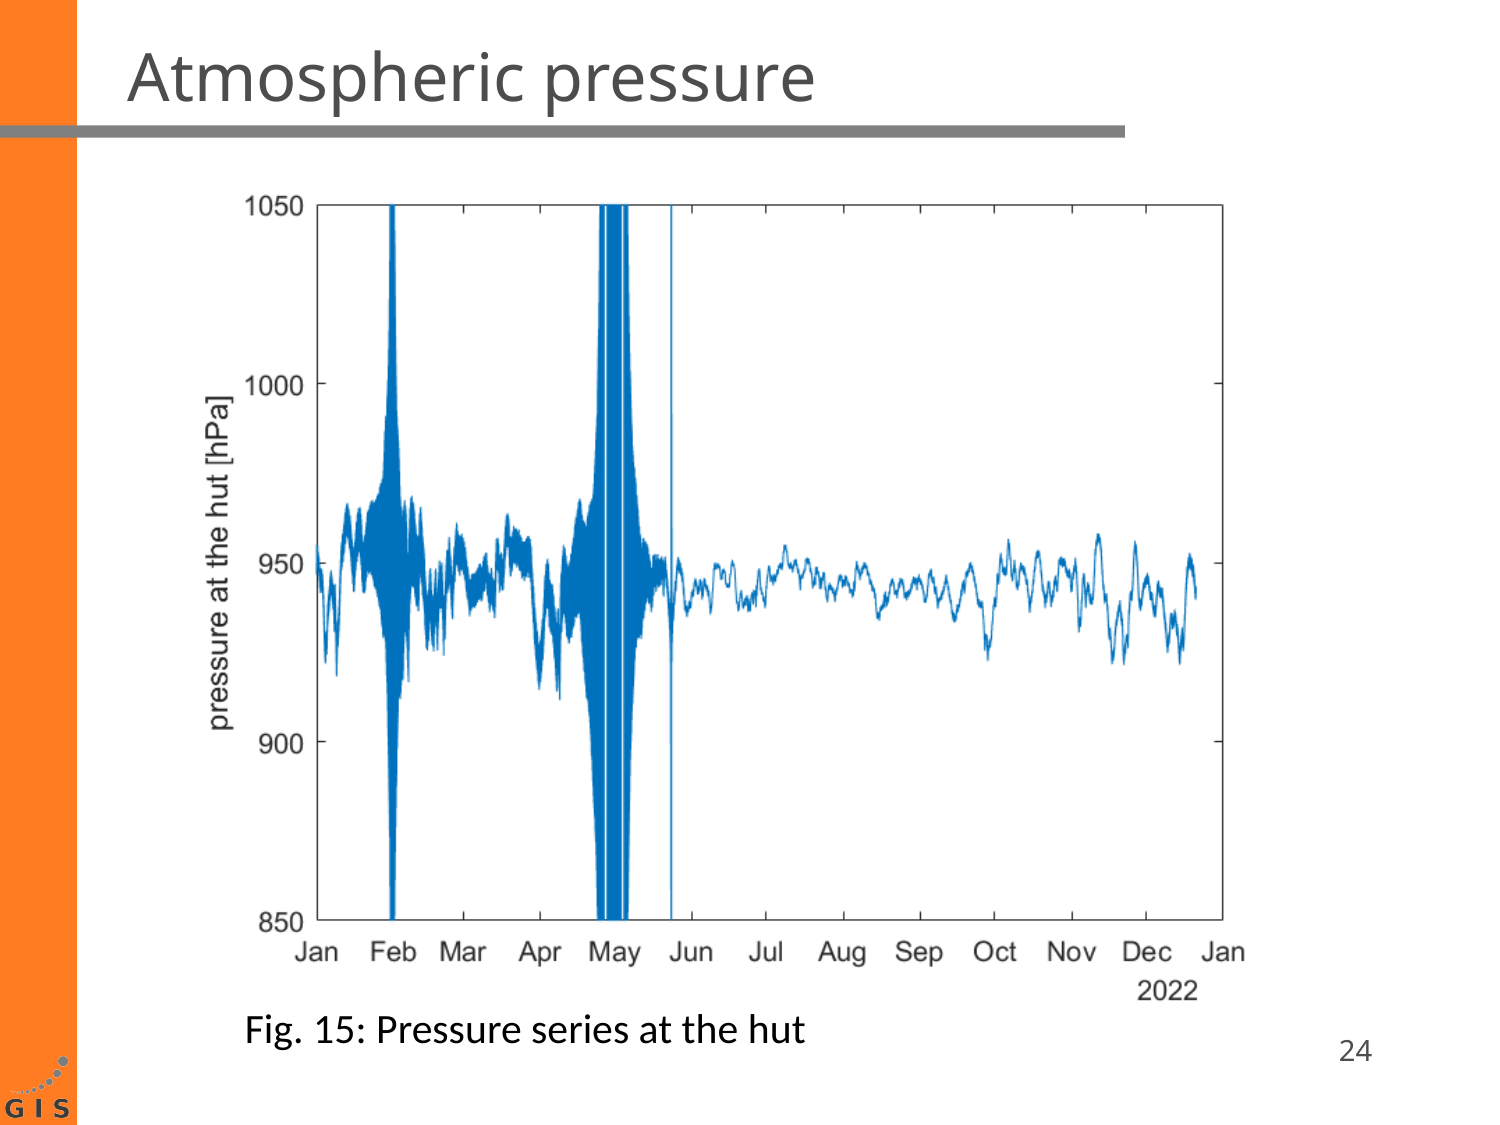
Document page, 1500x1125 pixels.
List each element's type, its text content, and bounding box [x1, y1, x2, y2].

title Atmospheric pressure [112, 37, 1388, 113]
picture [5, 1056, 69, 1118]
slide_number 24 [1074, 1024, 1388, 1101]
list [164, 139, 1335, 1017]
text_box Fig. 15: Pressure series at the hut [230, 1025, 1152, 1059]
